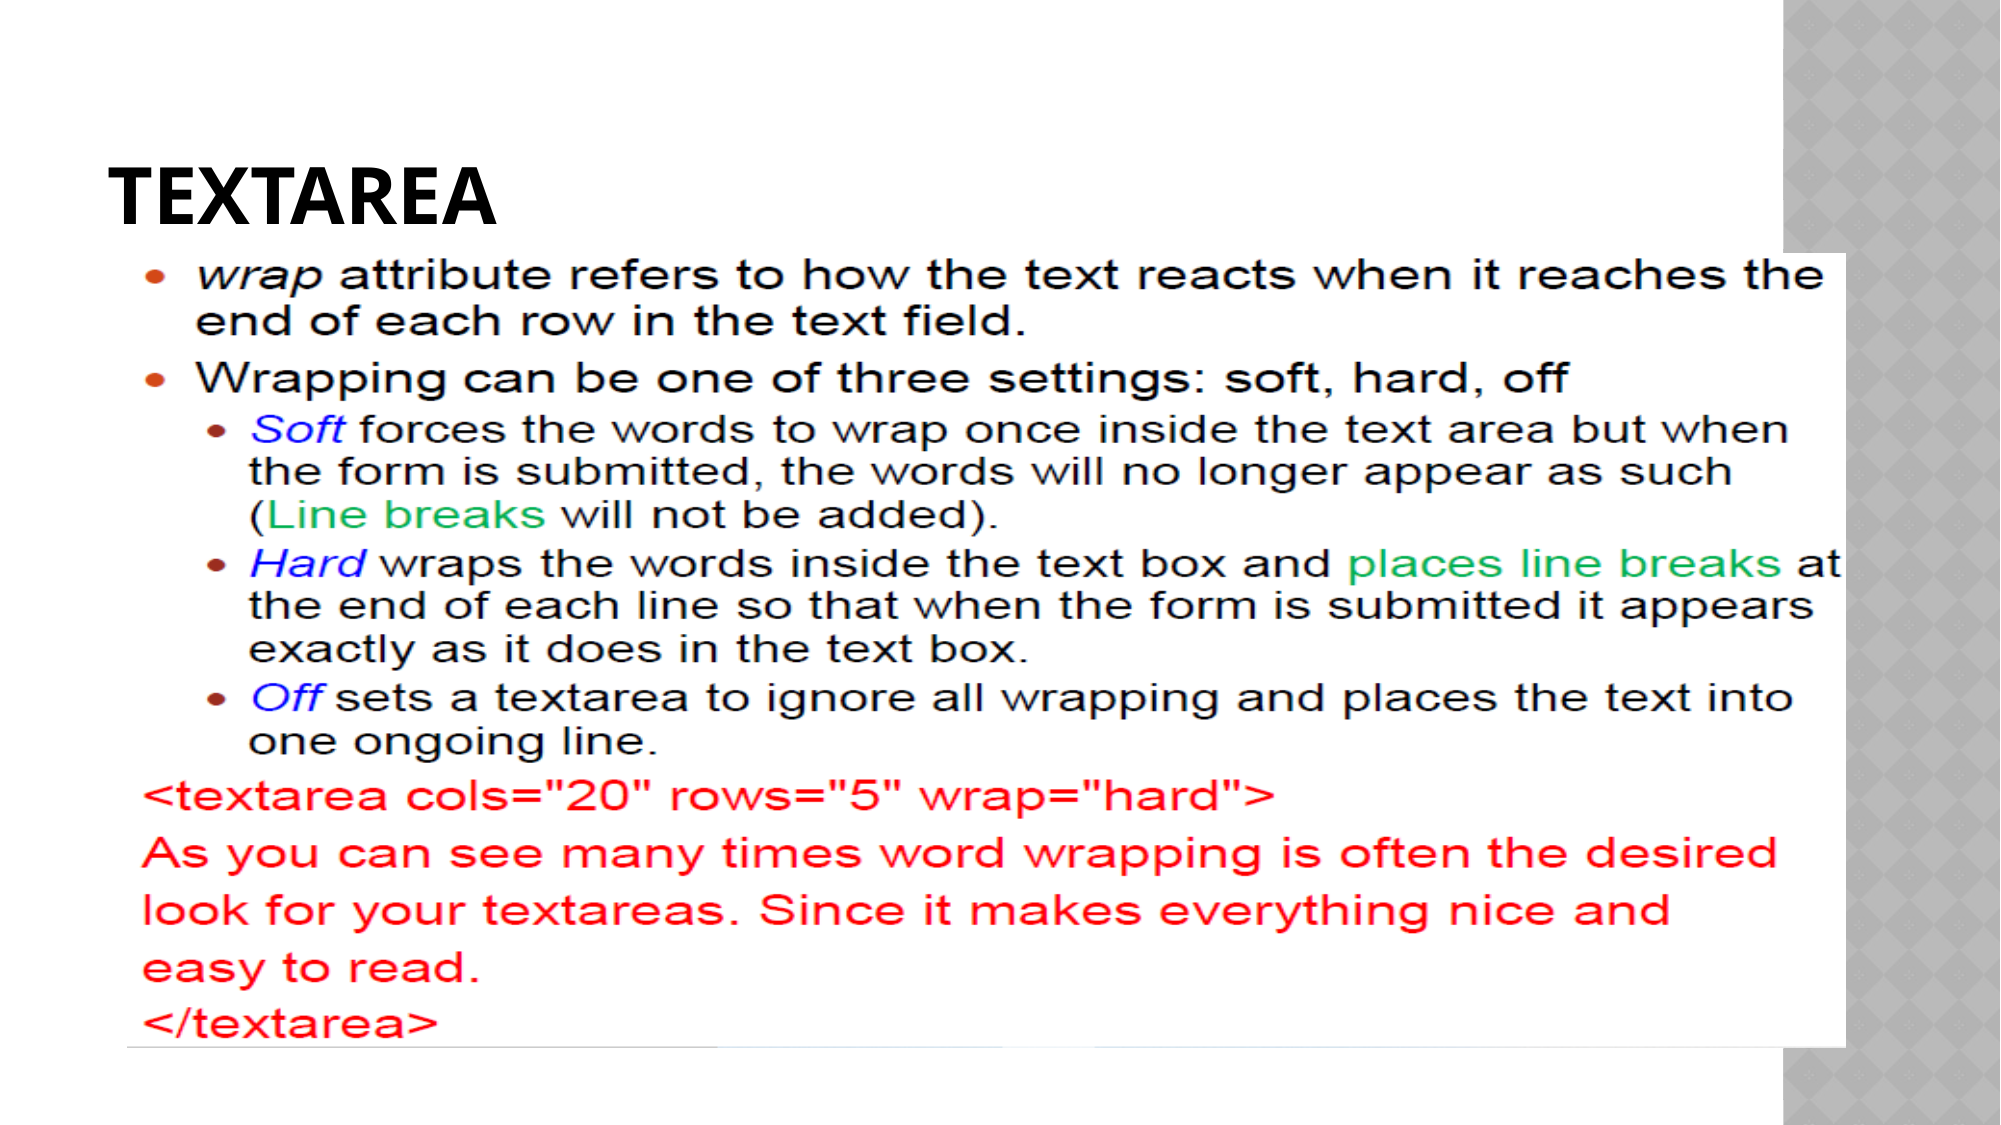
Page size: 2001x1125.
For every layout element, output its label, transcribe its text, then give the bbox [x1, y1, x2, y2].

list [127, 253, 1847, 1048]
title TextArea [99, 52, 1684, 240]
